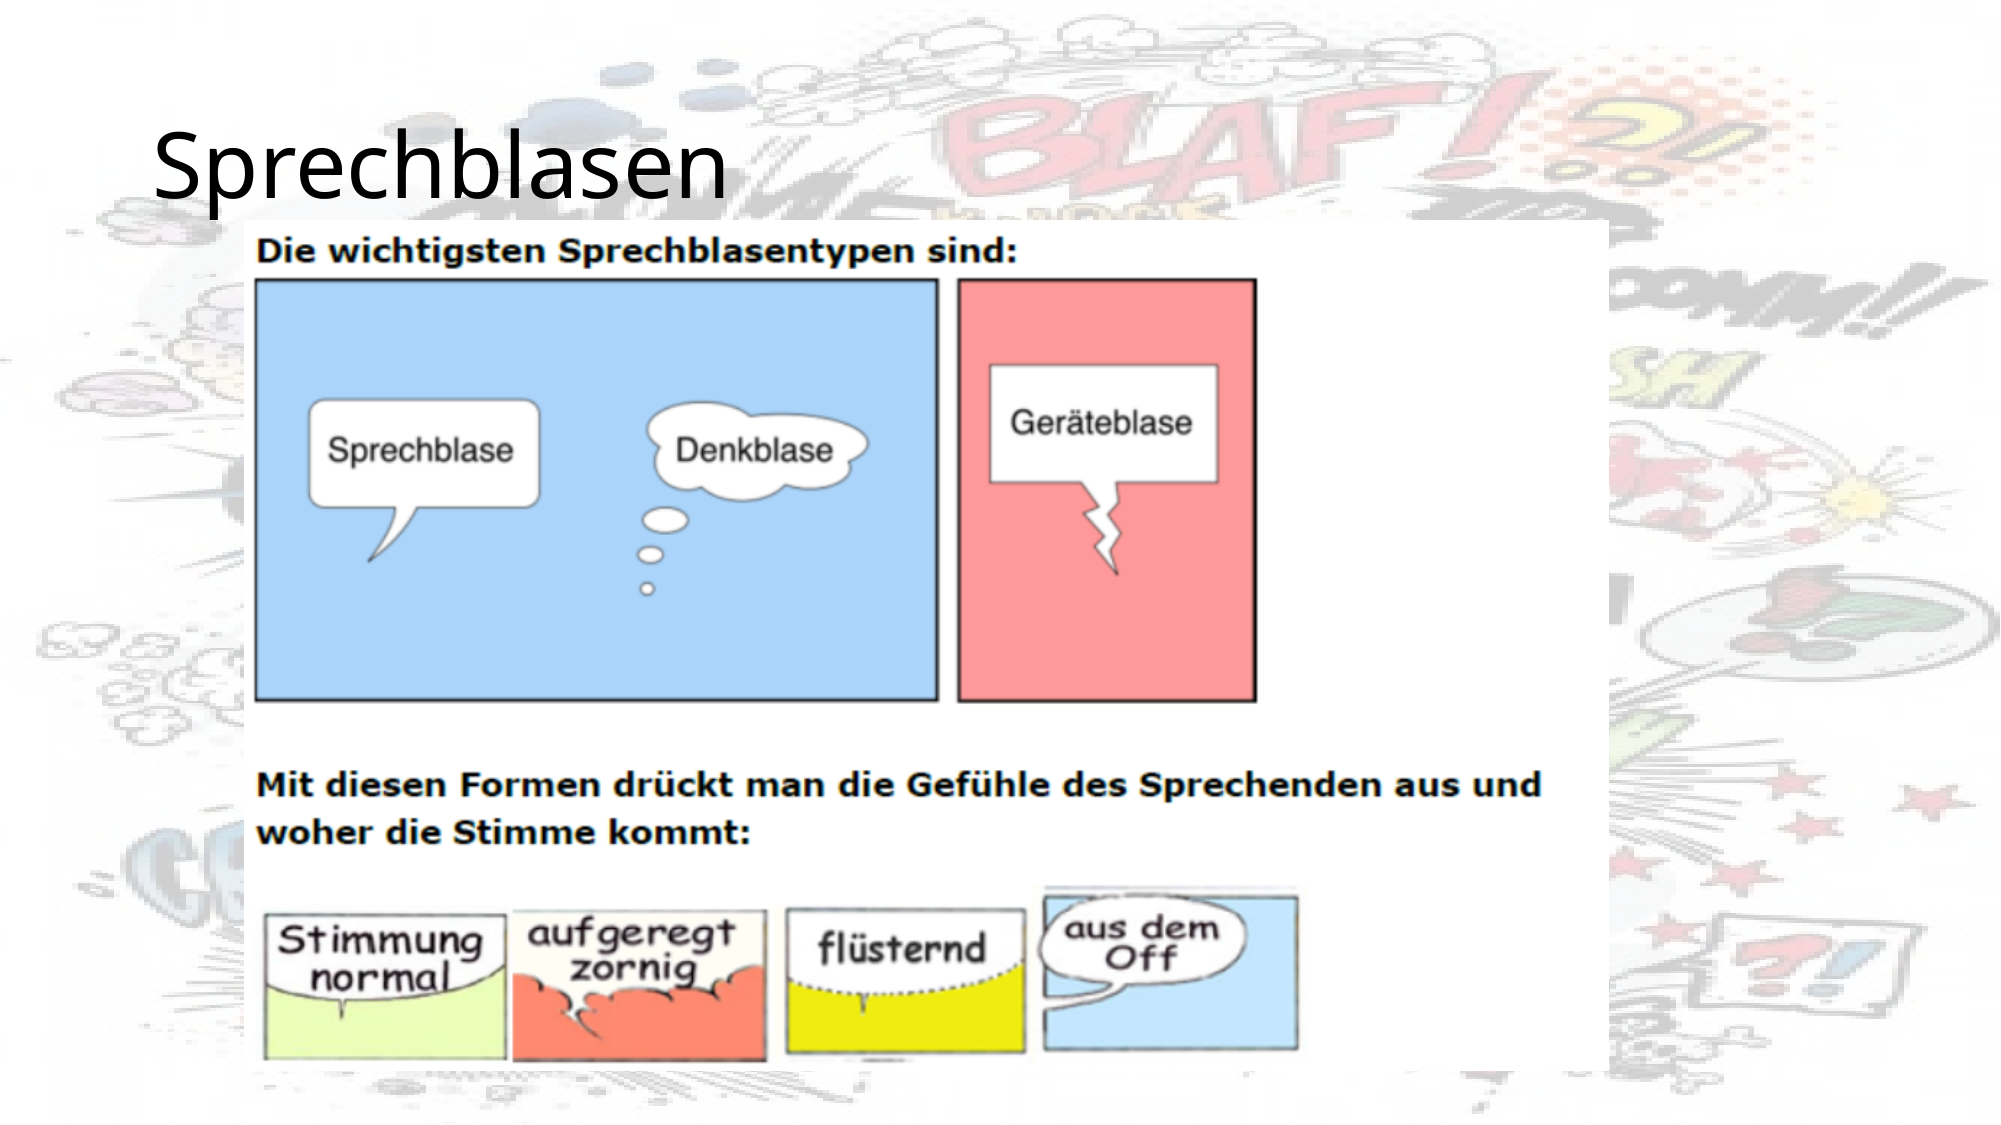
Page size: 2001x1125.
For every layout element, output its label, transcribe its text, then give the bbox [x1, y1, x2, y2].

picture [244, 220, 1609, 1071]
title Sprechblasen [137, 59, 1863, 278]
